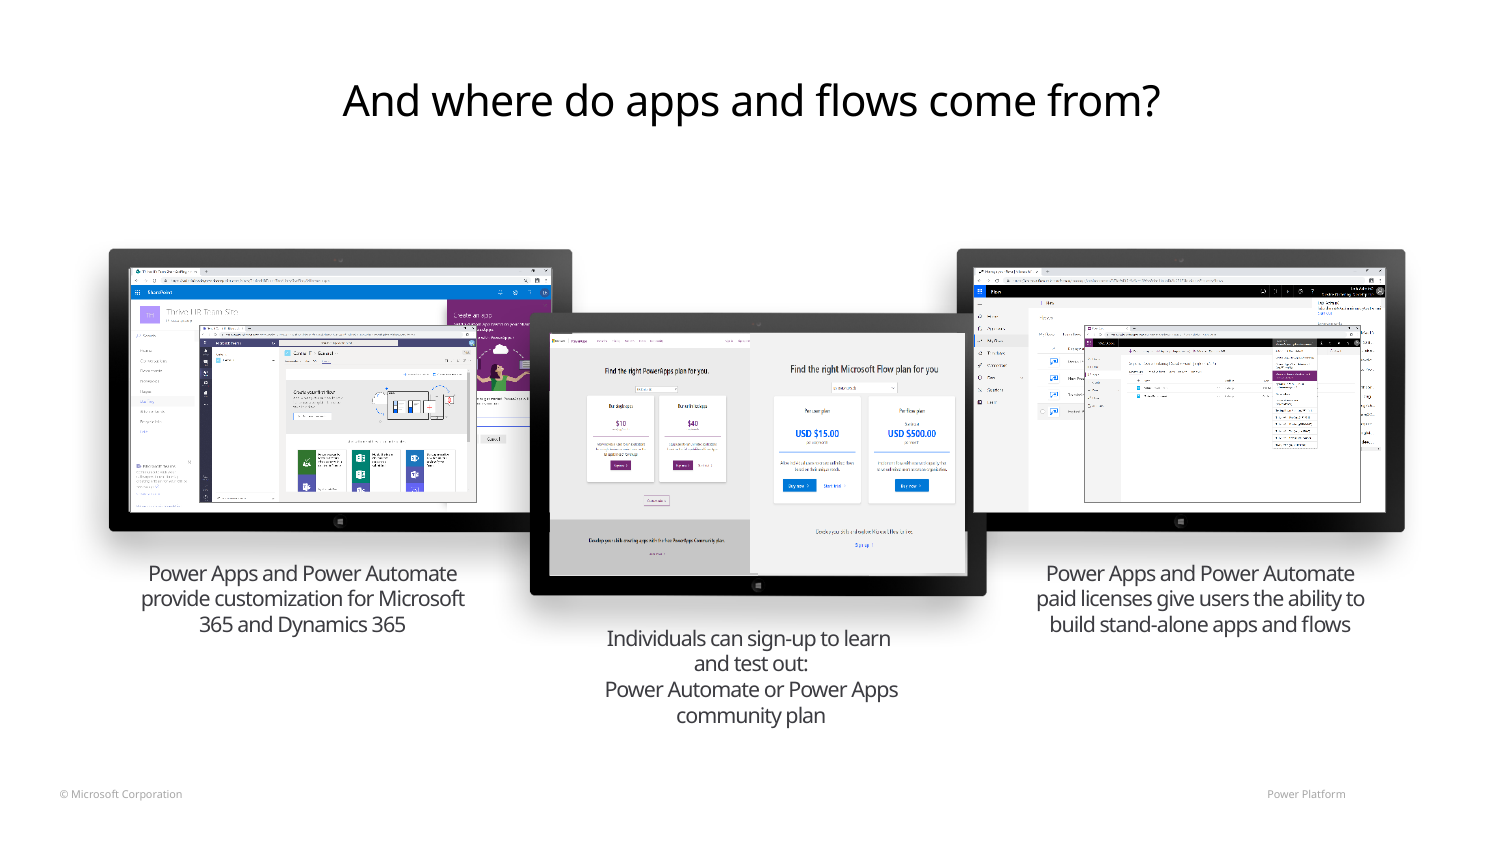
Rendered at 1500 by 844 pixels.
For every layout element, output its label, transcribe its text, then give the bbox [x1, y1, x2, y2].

text_box Power Apps and Power Automate provide customization for Microsoft 365 and Dynamics 365 [135, 559, 470, 637]
picture [108, 244, 1408, 599]
text_box Individuals can sign-up to learn and test out: Power Automate or Power Apps community plan [584, 624, 919, 728]
text_box Power Apps and Power Automate paid licenses give users the ability to build stand-alone apps and flows [1033, 559, 1368, 637]
title And where do apps and flows come from? [56, 76, 1448, 127]
footer © Microsoft Corporation Power Platform [44, 793, 1471, 809]
